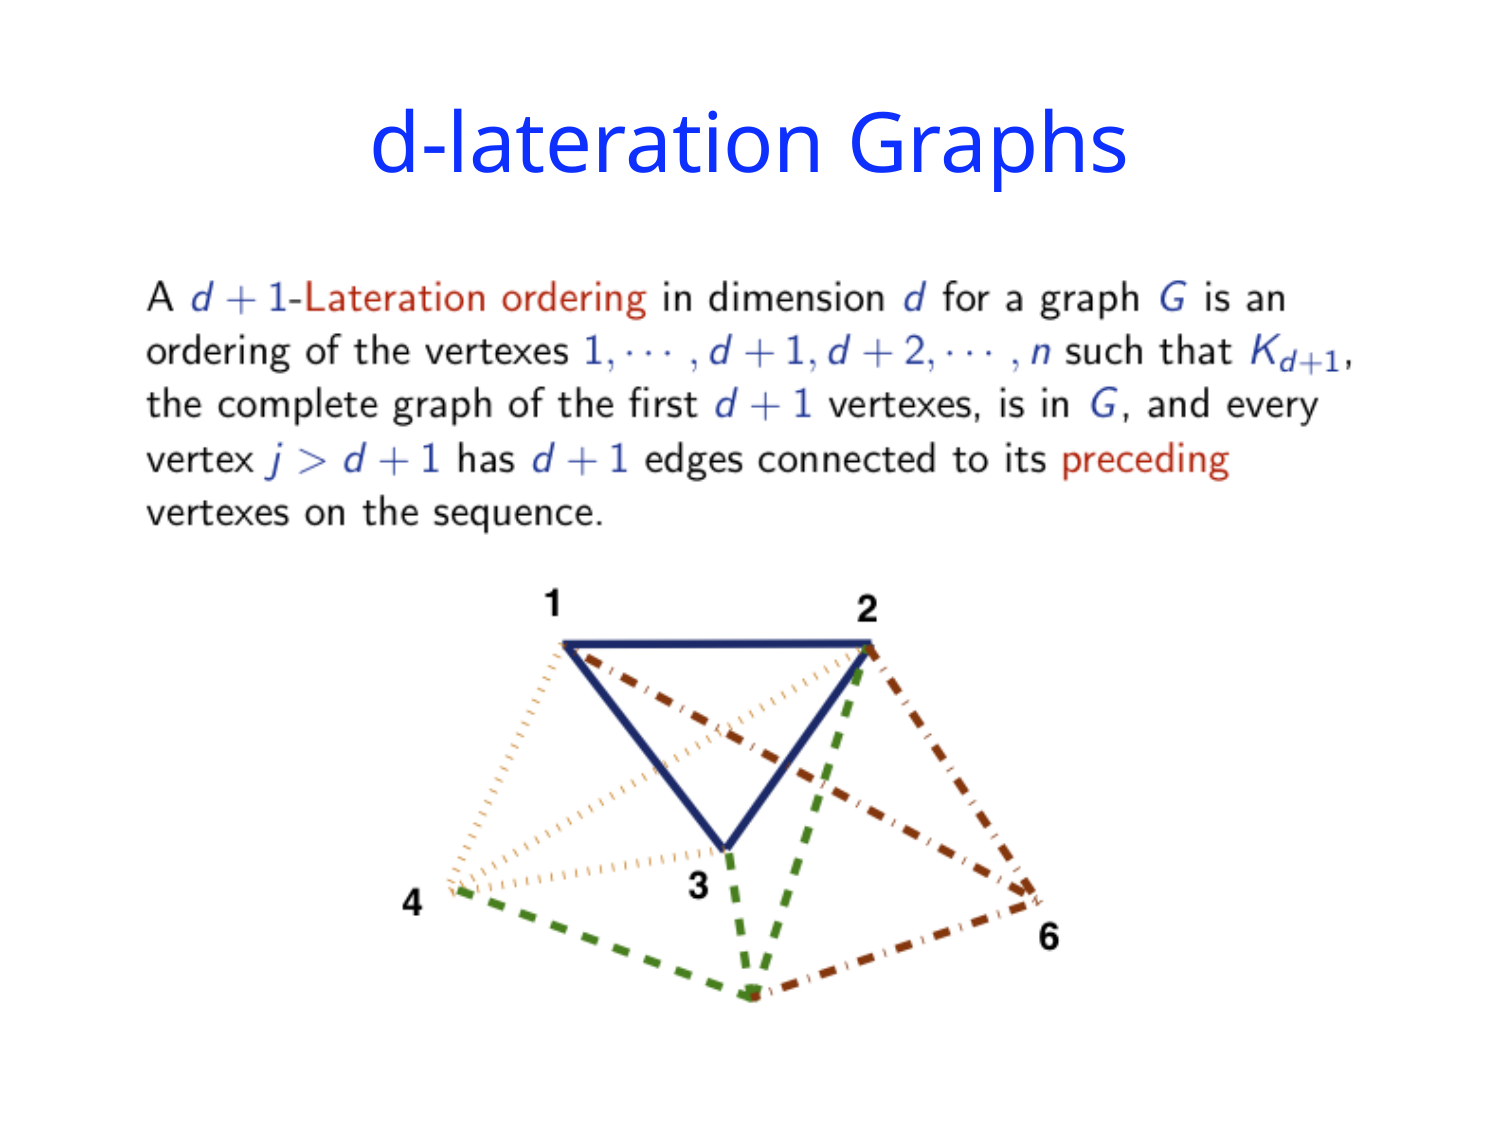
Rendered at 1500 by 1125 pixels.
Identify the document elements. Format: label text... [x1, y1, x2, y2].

title d-lateration Graphs [75, 45, 1425, 233]
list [74, 262, 1426, 1006]
